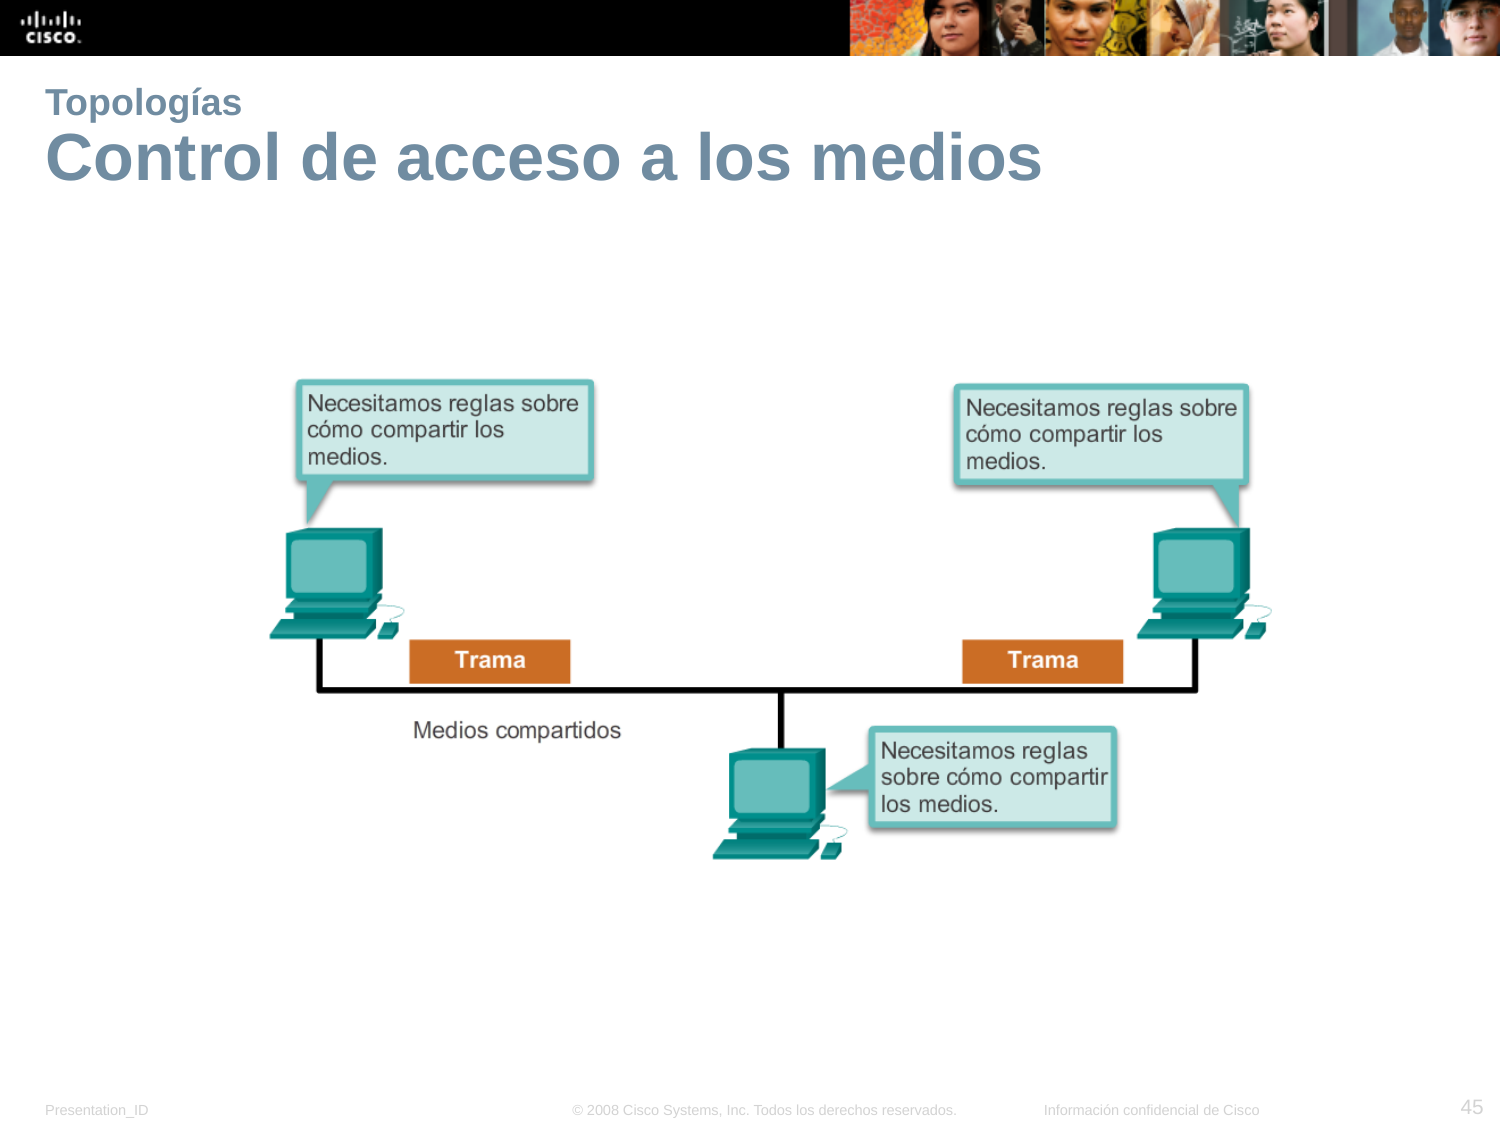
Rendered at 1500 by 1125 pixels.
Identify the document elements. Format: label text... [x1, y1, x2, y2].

picture [257, 325, 1290, 913]
picture [0, 0, 1500, 56]
title Topologías Control de acceso a los medios [31, 64, 1471, 203]
